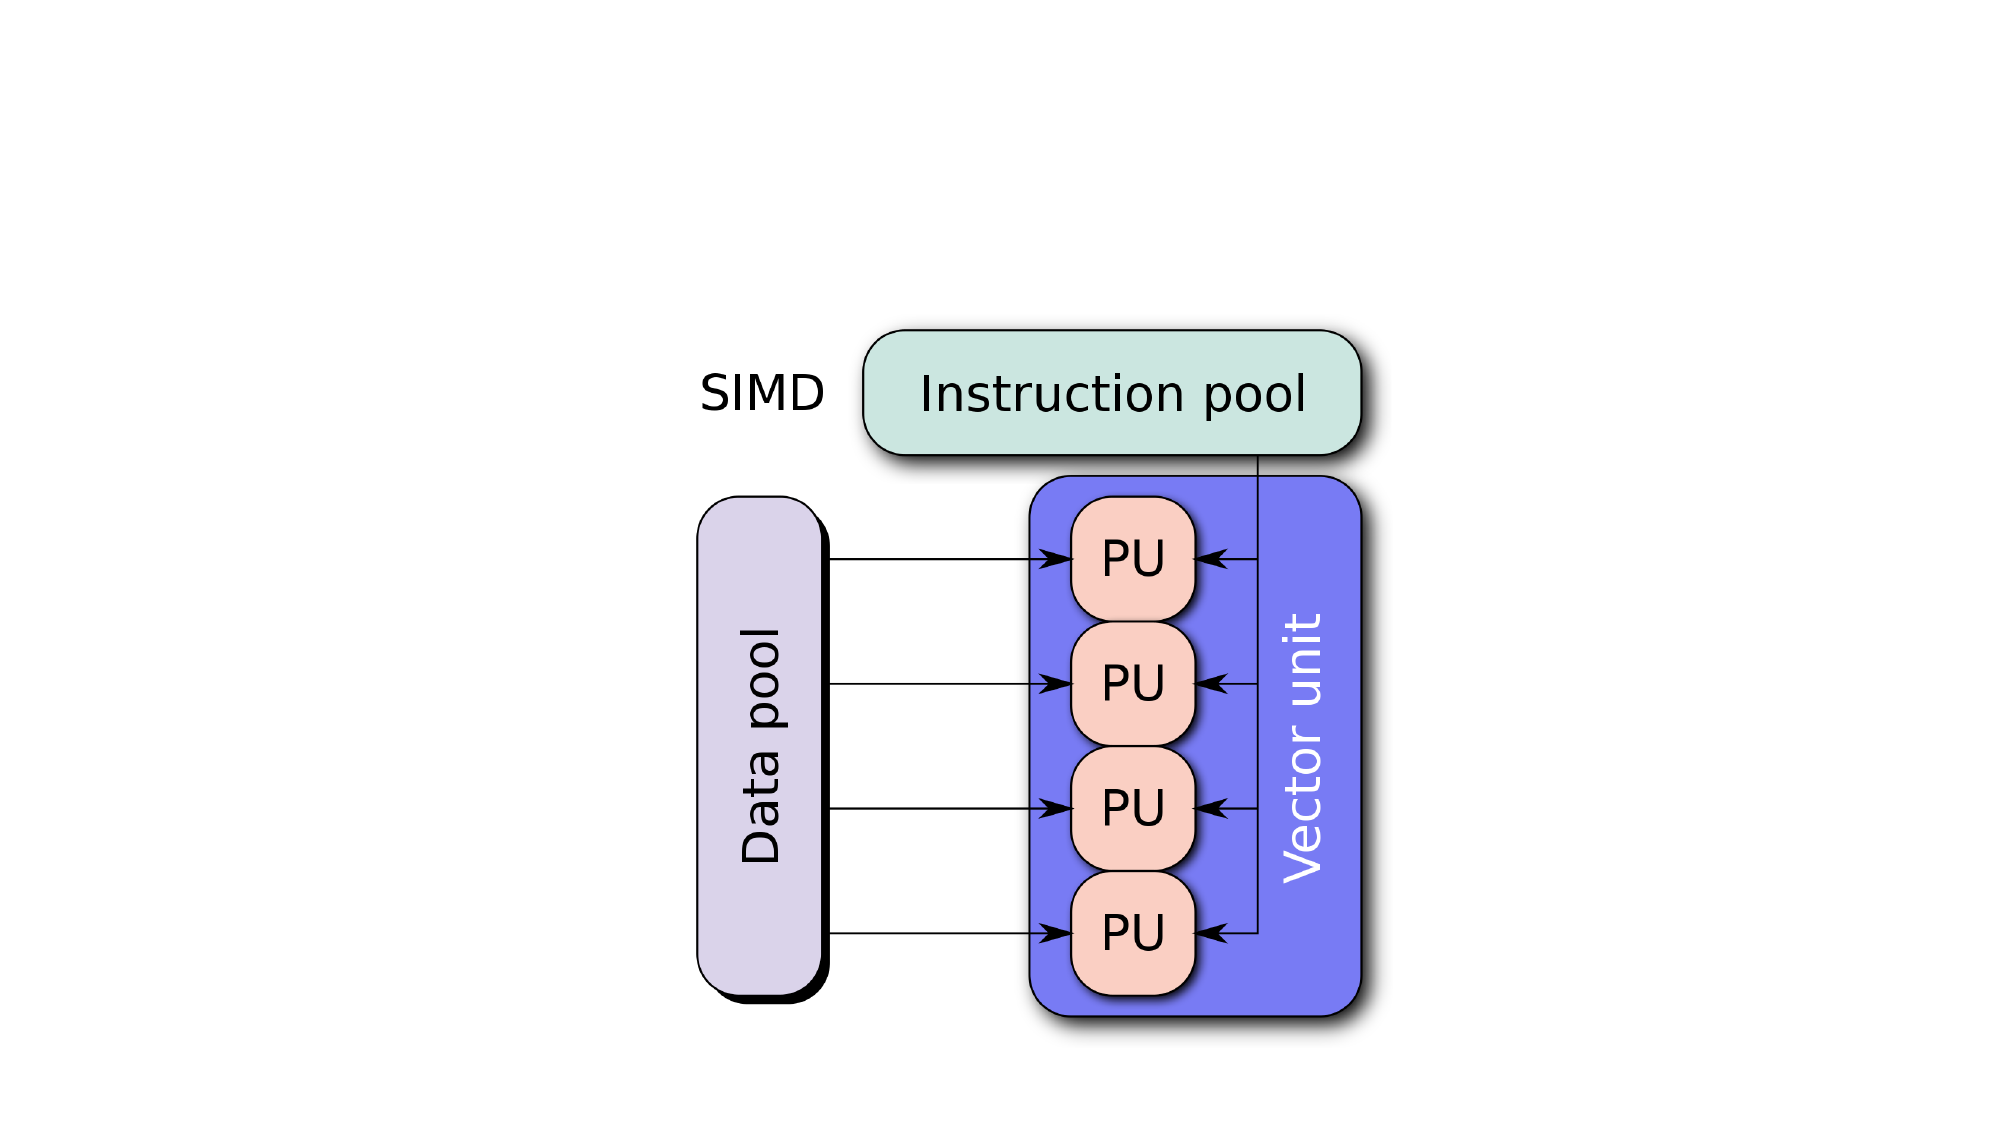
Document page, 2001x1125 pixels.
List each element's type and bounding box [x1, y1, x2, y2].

picture [680, 314, 1393, 1048]
